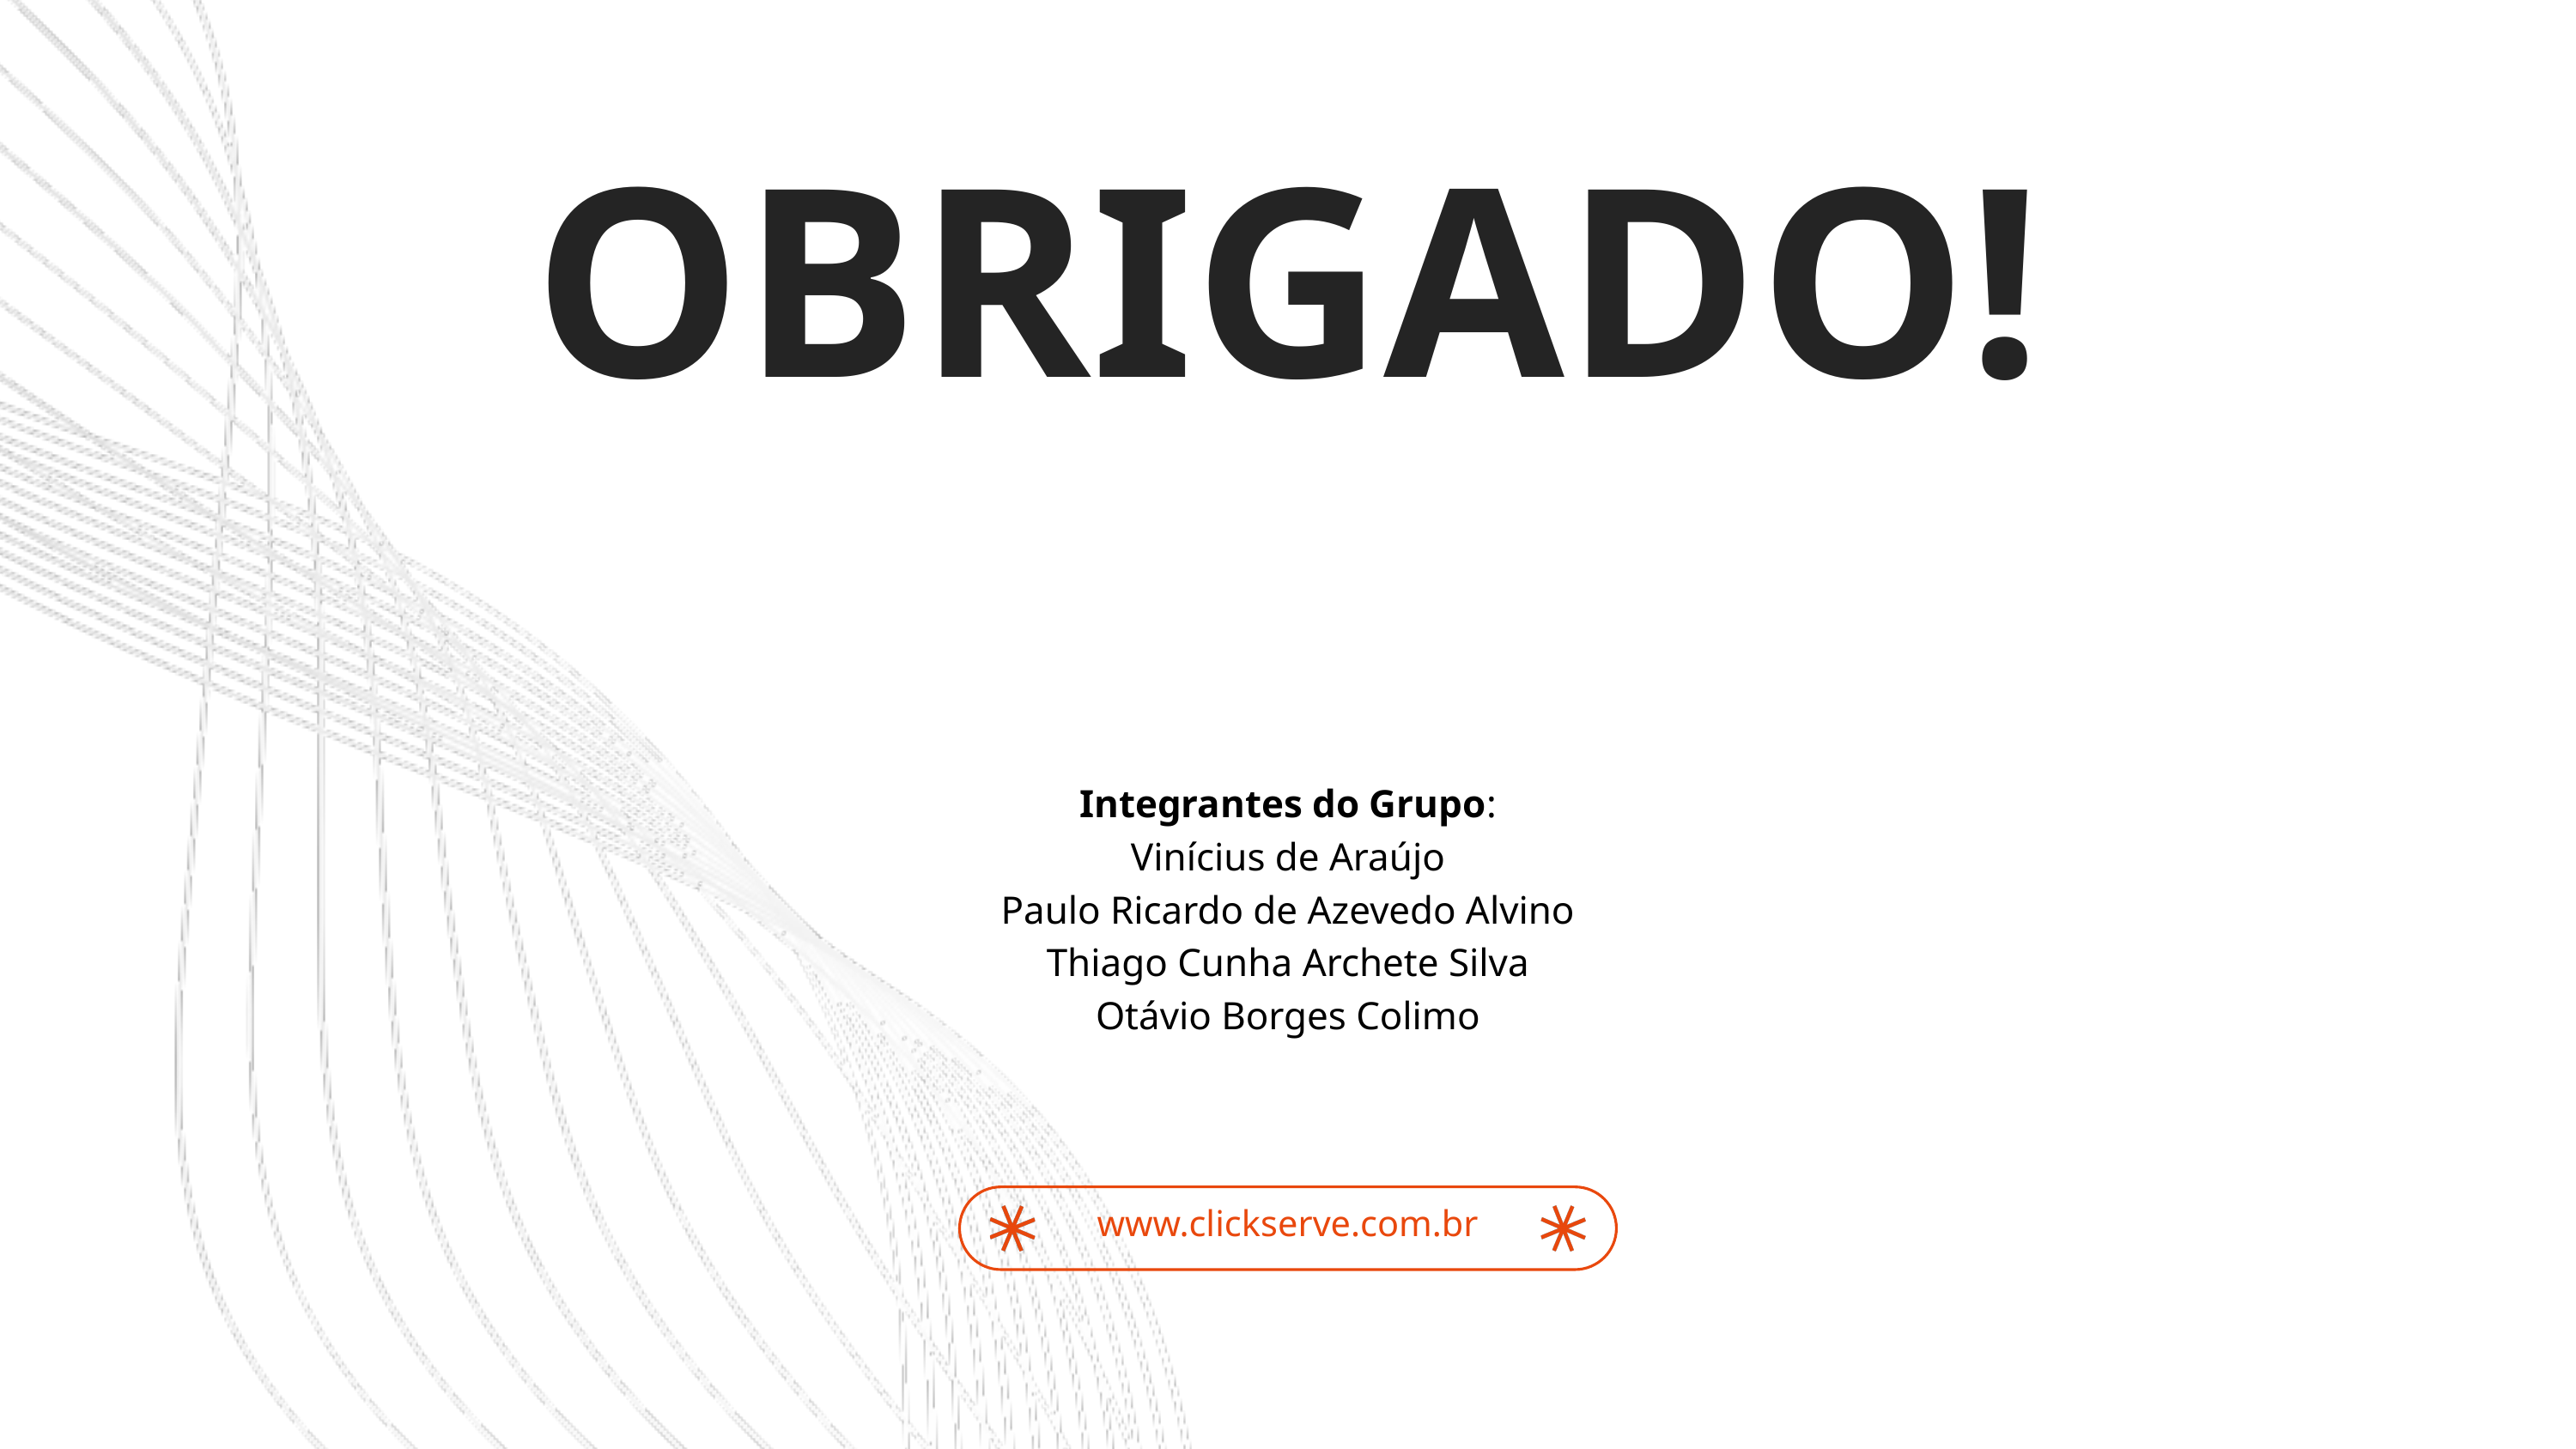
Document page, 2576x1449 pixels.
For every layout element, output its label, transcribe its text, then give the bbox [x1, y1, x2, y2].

text_box Integrantes do Grupo: Vinícius de Araújo Paulo Ricardo de Azevedo Alvino Thiago Cunha Archete Silva Otávio Borges Colimo [809, 772, 1767, 1038]
text_box OBRIGADO! [112, 63, 2464, 431]
text_box [0, 0, 1207, 1449]
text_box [959, 1186, 1617, 1270]
